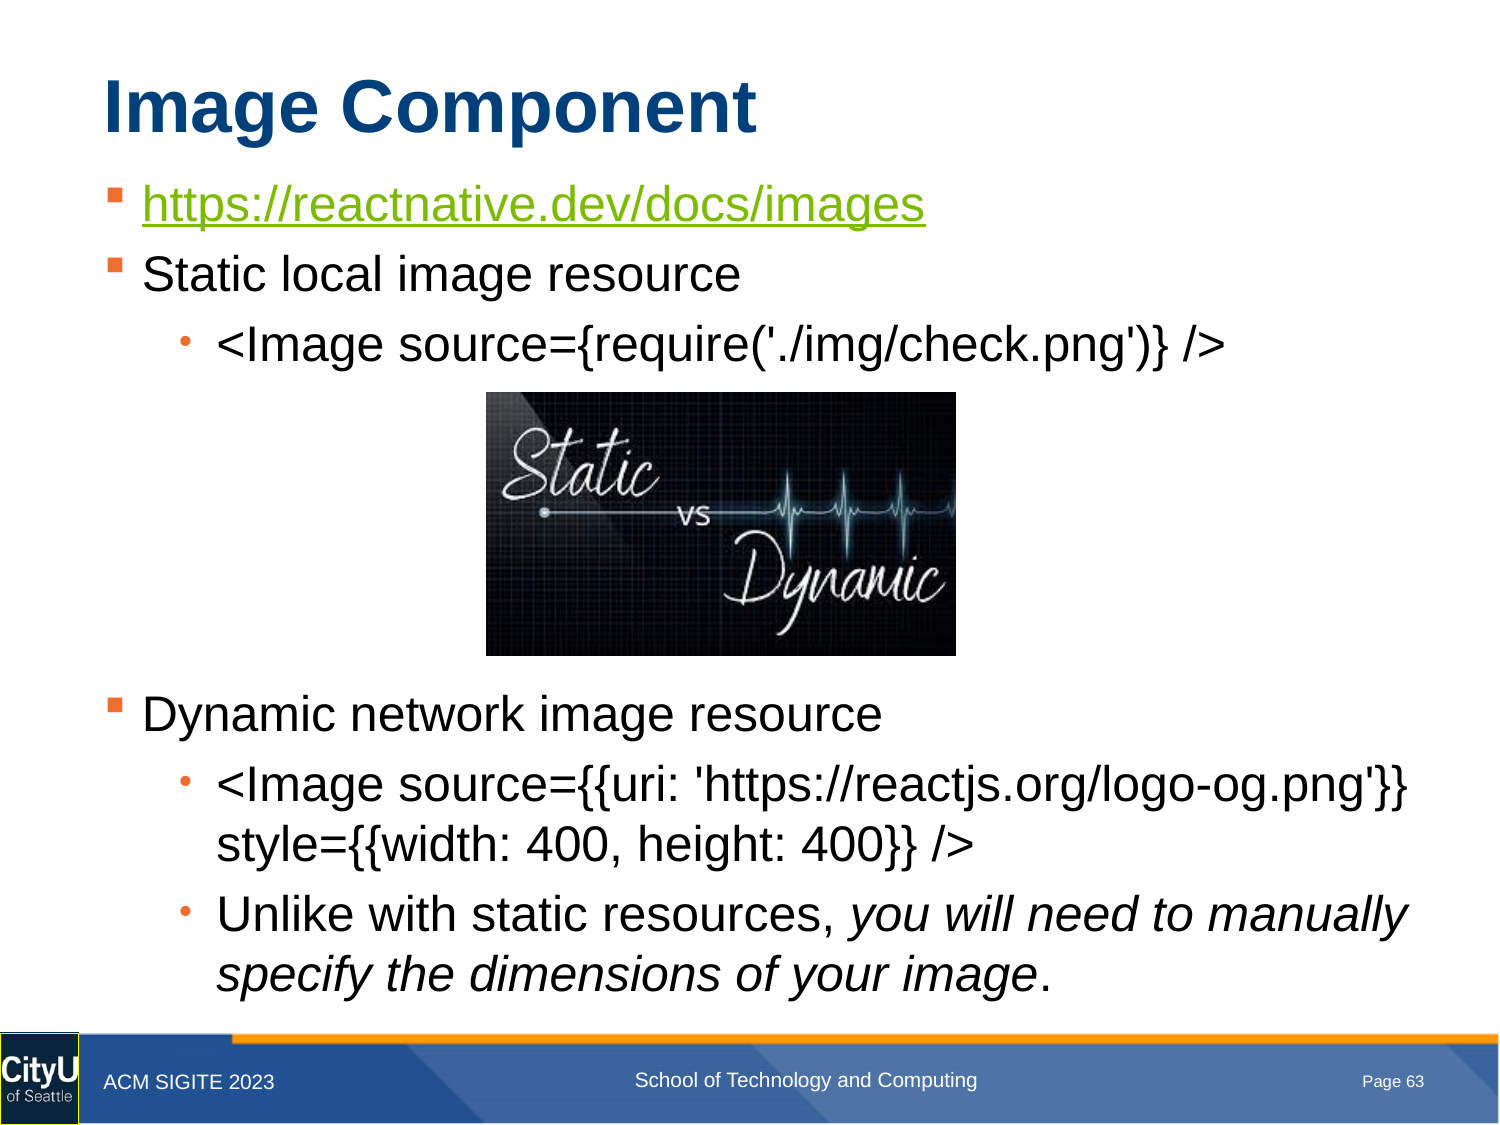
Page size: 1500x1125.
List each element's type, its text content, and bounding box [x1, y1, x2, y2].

picture [1, 1034, 78, 1124]
title Image Component [88, 49, 1451, 163]
picture [0, 1032, 1500, 1125]
list https://reactnative.dev/docs/images Static local image resource <Image source={require('./img/check.png')} /> Dynamic network image resource <Image source={{uri: 'https://reactjs.org/logo-og.png'}} style={{width: 400, height: 400}} /> Unlike with static resources, you will need to manually specify the dimensions of your image. [88, 163, 1451, 1011]
picture [486, 392, 956, 656]
